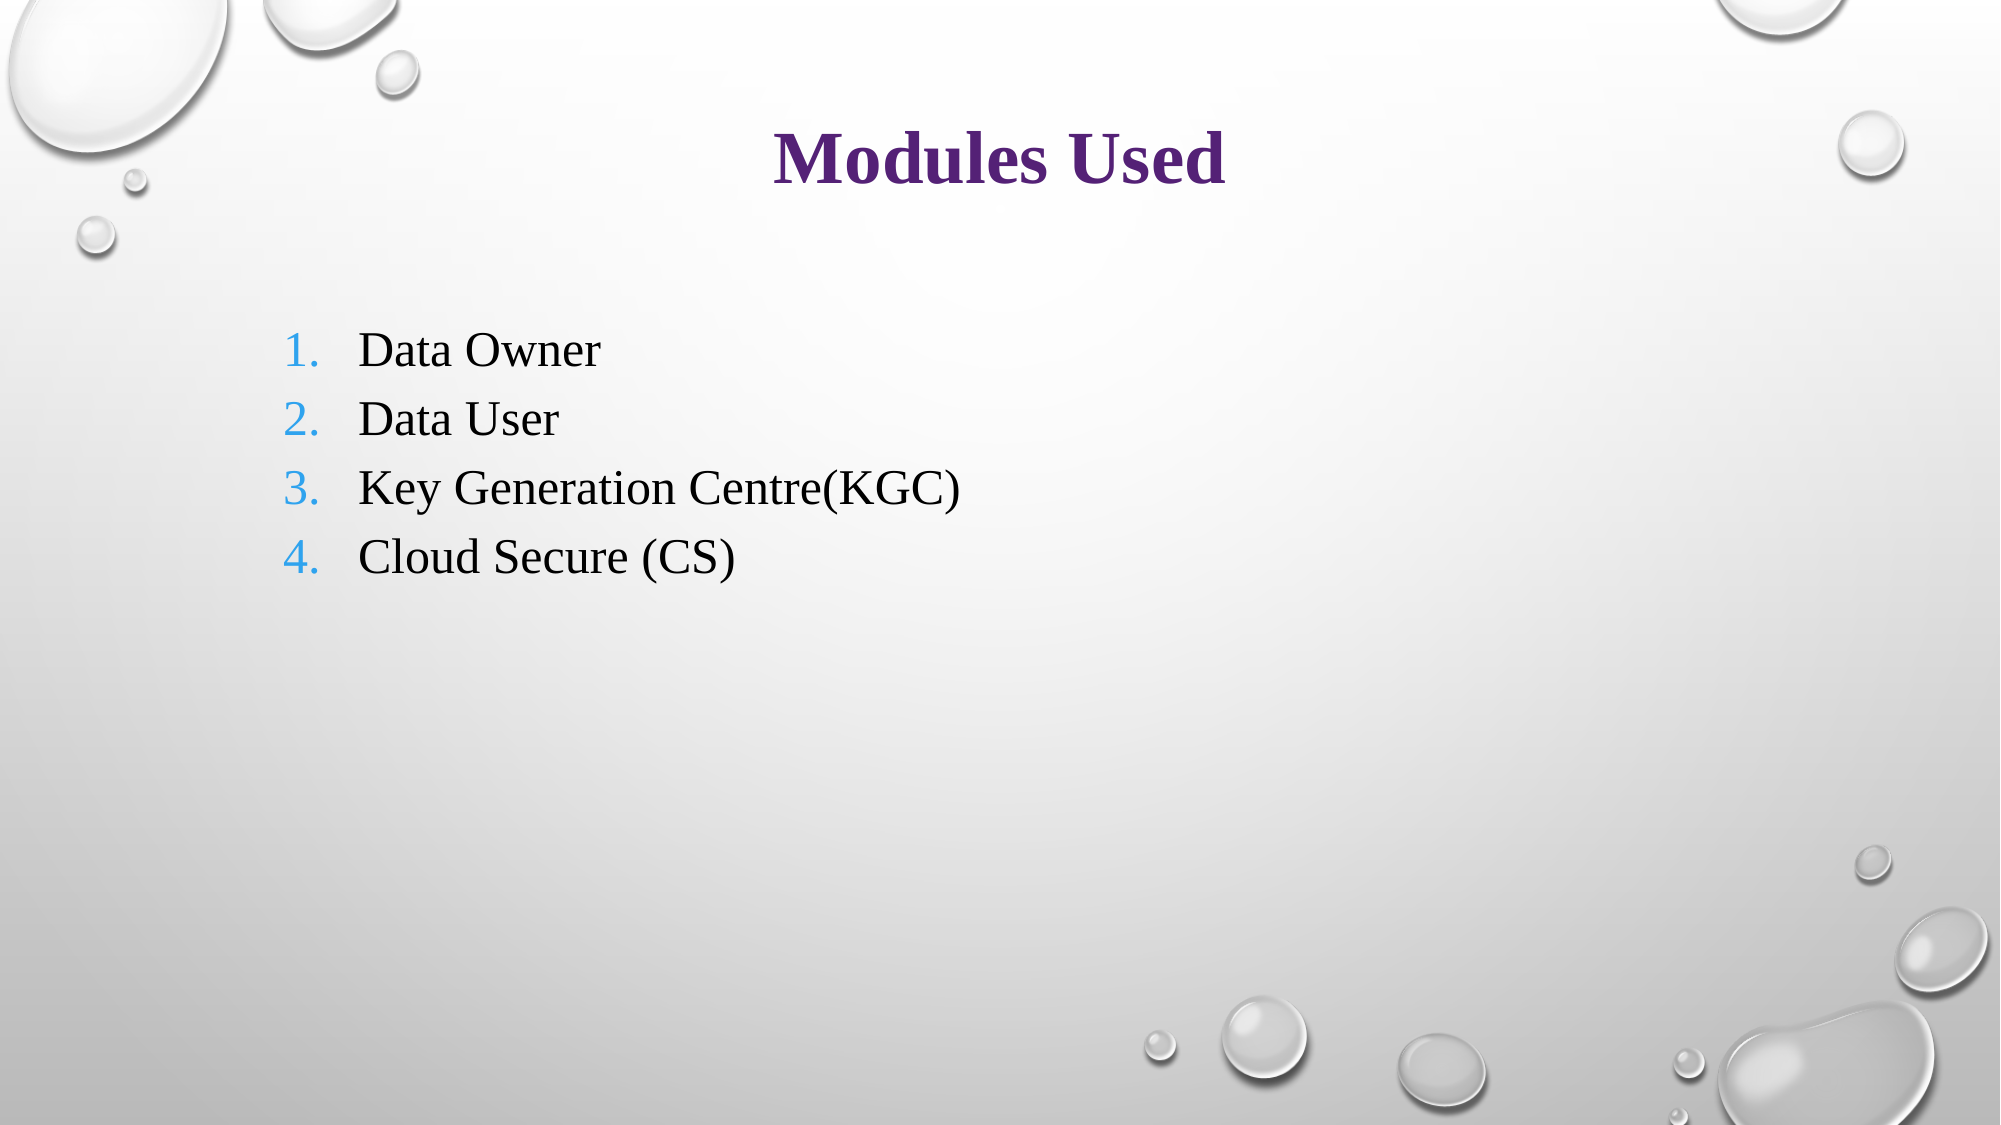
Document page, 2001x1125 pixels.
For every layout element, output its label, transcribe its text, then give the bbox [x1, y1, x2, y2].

picture [0, 215, 2000, 1125]
title Modules Used [0, 103, 2000, 215]
picture [0, 0, 2000, 103]
text_box Data Owner Data User Key Generation Centre(KGC) Cloud Secure (CS) [268, 299, 1732, 612]
